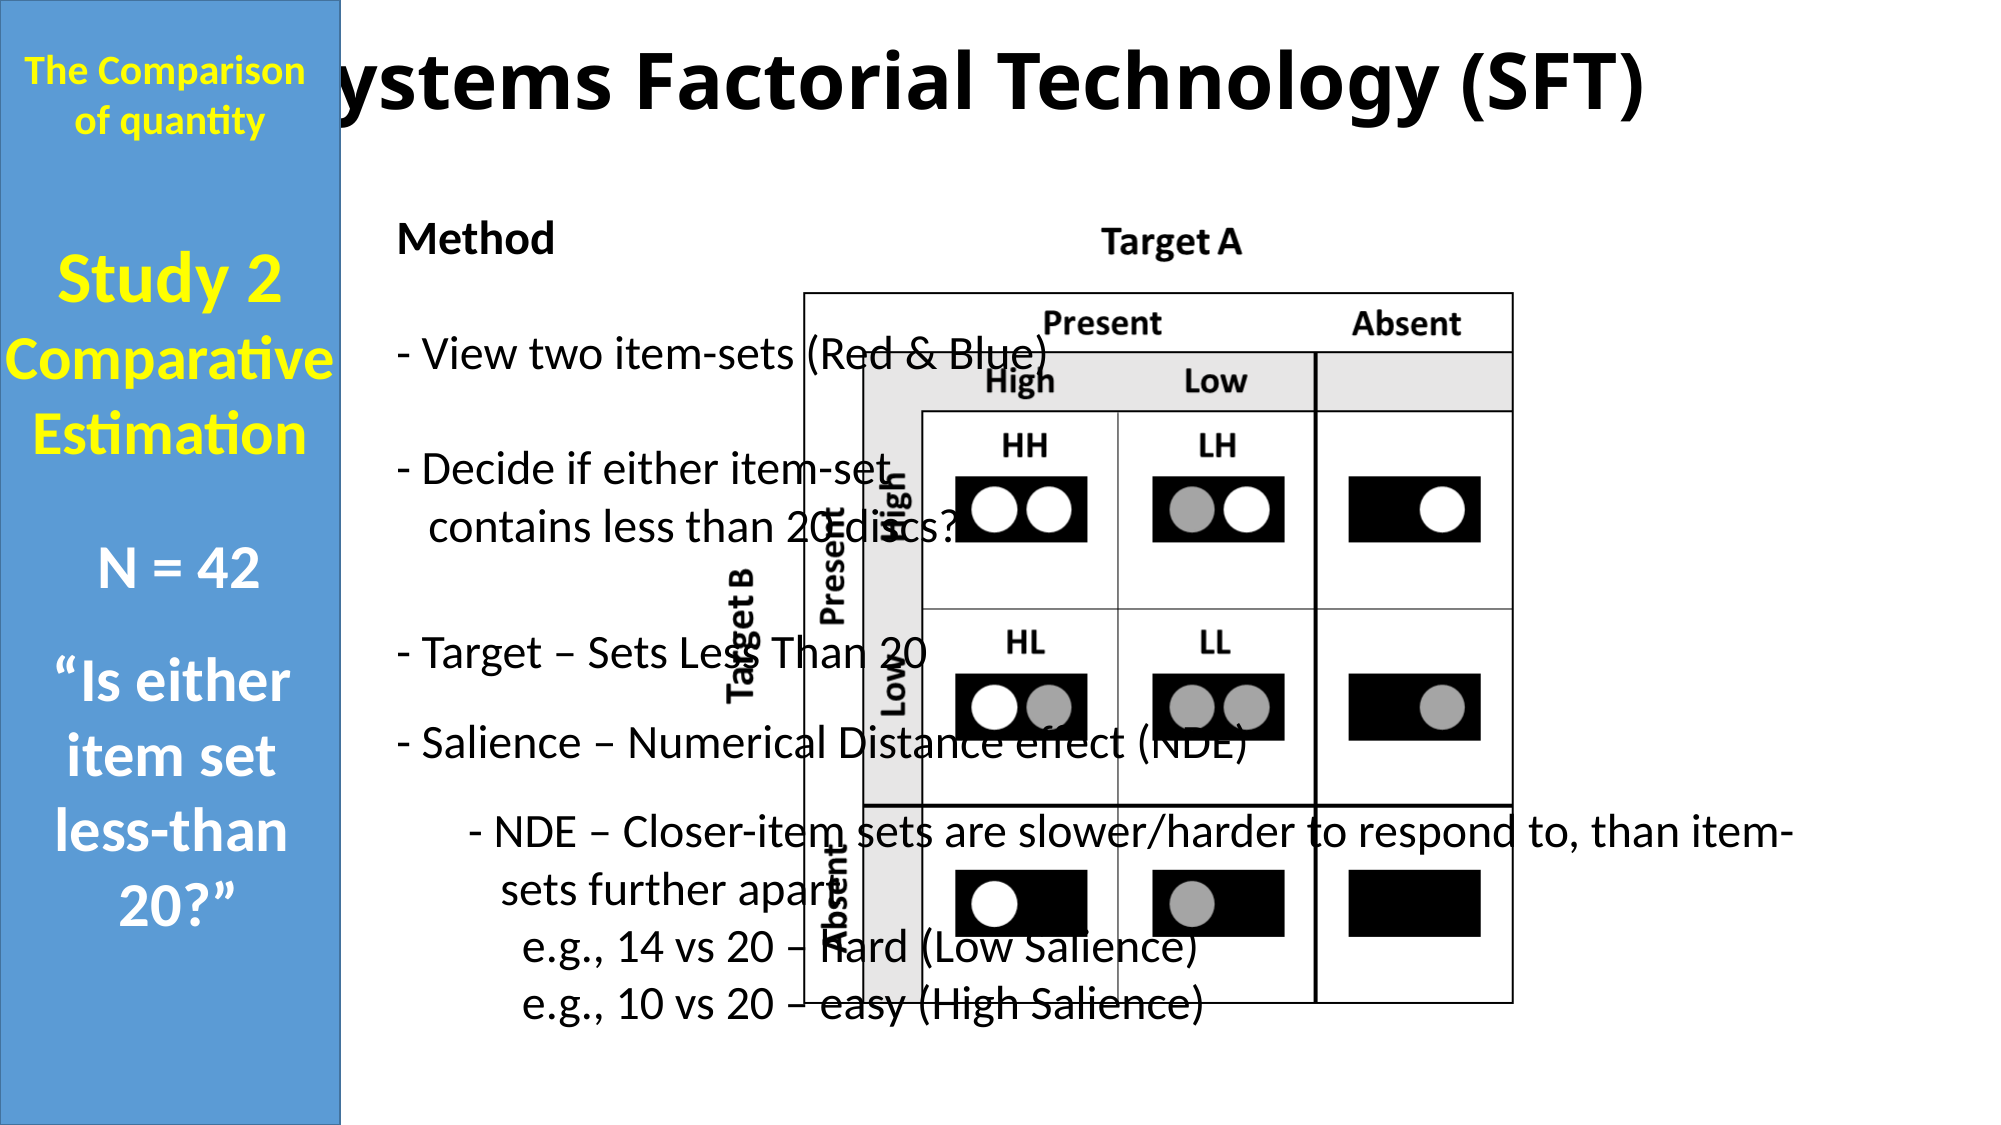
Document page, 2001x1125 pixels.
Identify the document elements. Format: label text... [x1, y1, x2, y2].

text_box - Salience – Numerical Distance effect (NDE) [381, 702, 453, 776]
text_box The Comparison of quantity [9, 35, 331, 151]
text_box Study 2 Comparative Estimation [0, 221, 350, 474]
text_box [0, 0, 341, 221]
text_box Method - View two item-sets (Red & Blue) - Decide if either item-set contains less than 20 discs? [381, 199, 453, 613]
text_box [0, 474, 341, 1125]
picture [453, 194, 1876, 1034]
text_box - Target – Sets Less Than 20 [381, 613, 453, 686]
title Systems Factorial Technology (SFT) [341, 13, 1700, 134]
text_box N = 42 “Is either item set less-than 20?” [37, 518, 321, 946]
